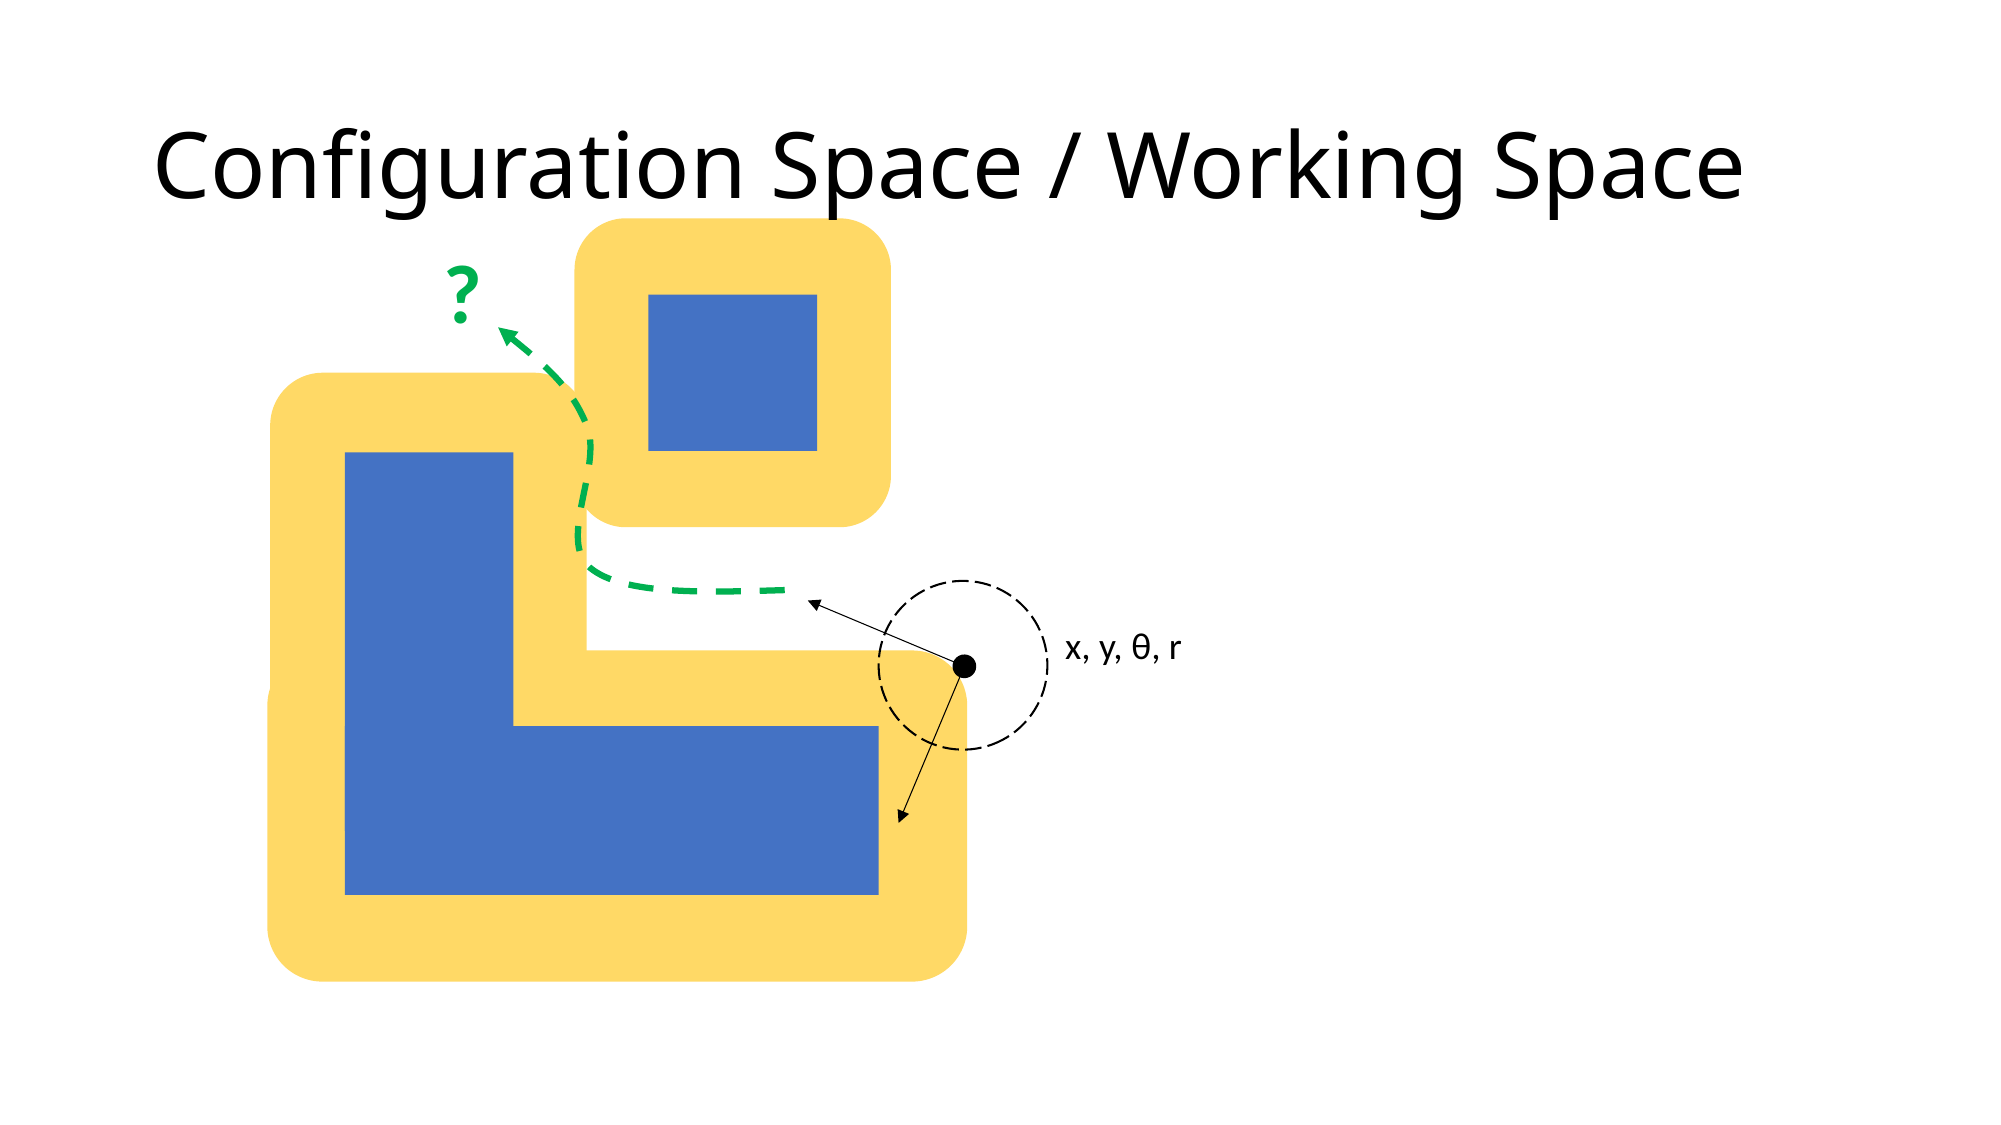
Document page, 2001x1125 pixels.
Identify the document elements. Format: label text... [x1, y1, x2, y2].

text_box [588, 649, 817, 725]
text_box [573, 278, 892, 529]
text_box [647, 294, 818, 452]
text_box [817, 558, 1057, 775]
text_box [344, 451, 515, 725]
text_box [269, 371, 588, 980]
text_box [344, 725, 880, 896]
text_box ? [428, 232, 498, 348]
text_box [266, 688, 969, 983]
text_box [498, 327, 785, 593]
text_box x, y, θ, r [1057, 614, 1197, 674]
title Configuration Space / Working Space [137, 59, 1863, 278]
